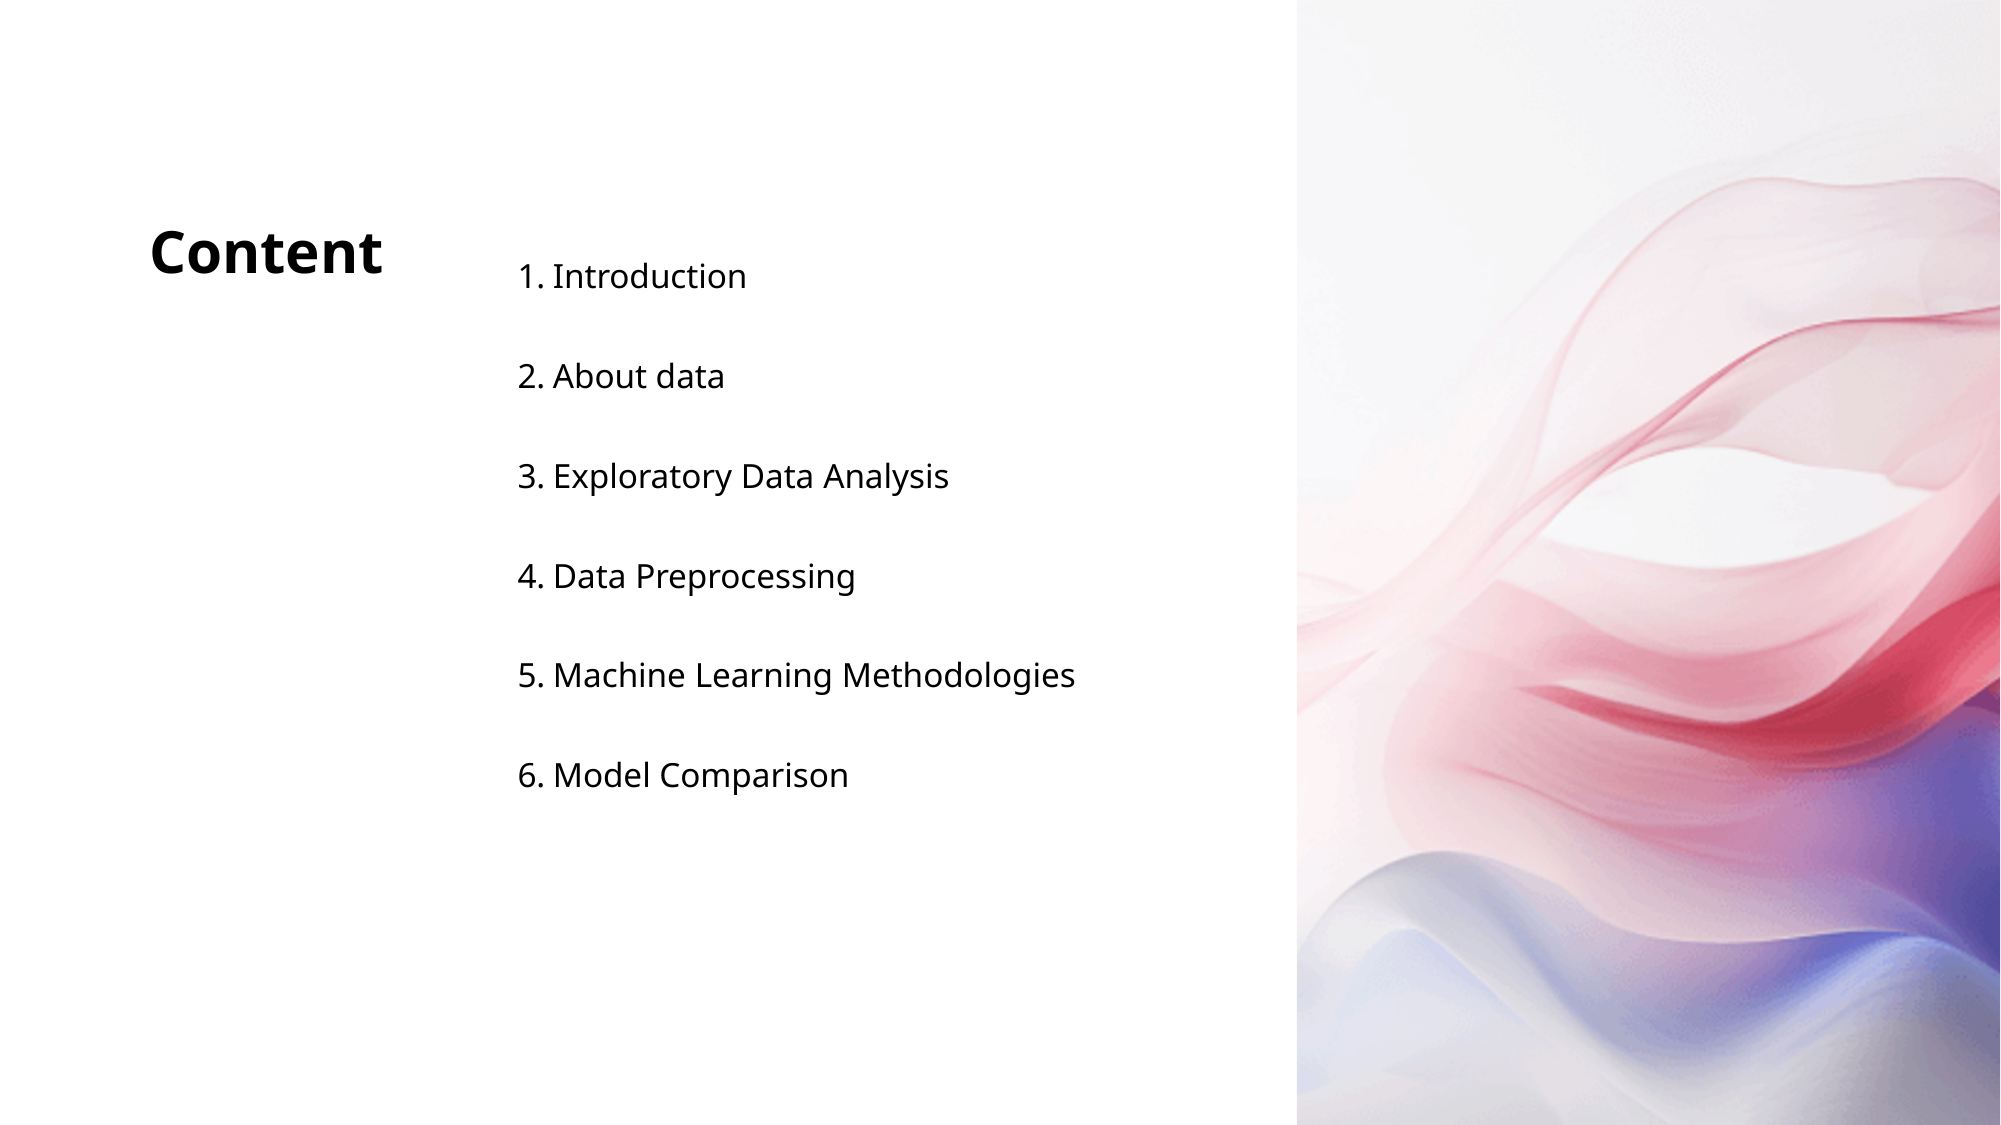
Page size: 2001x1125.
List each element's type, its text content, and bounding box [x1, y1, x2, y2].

list Introduction About data Exploratory Data Analysis Data Preprocessing Machine Learning Methodologies Model Comparison [496, 195, 1260, 1088]
picture [1296, 0, 2001, 1125]
title Content [134, 216, 497, 1067]
